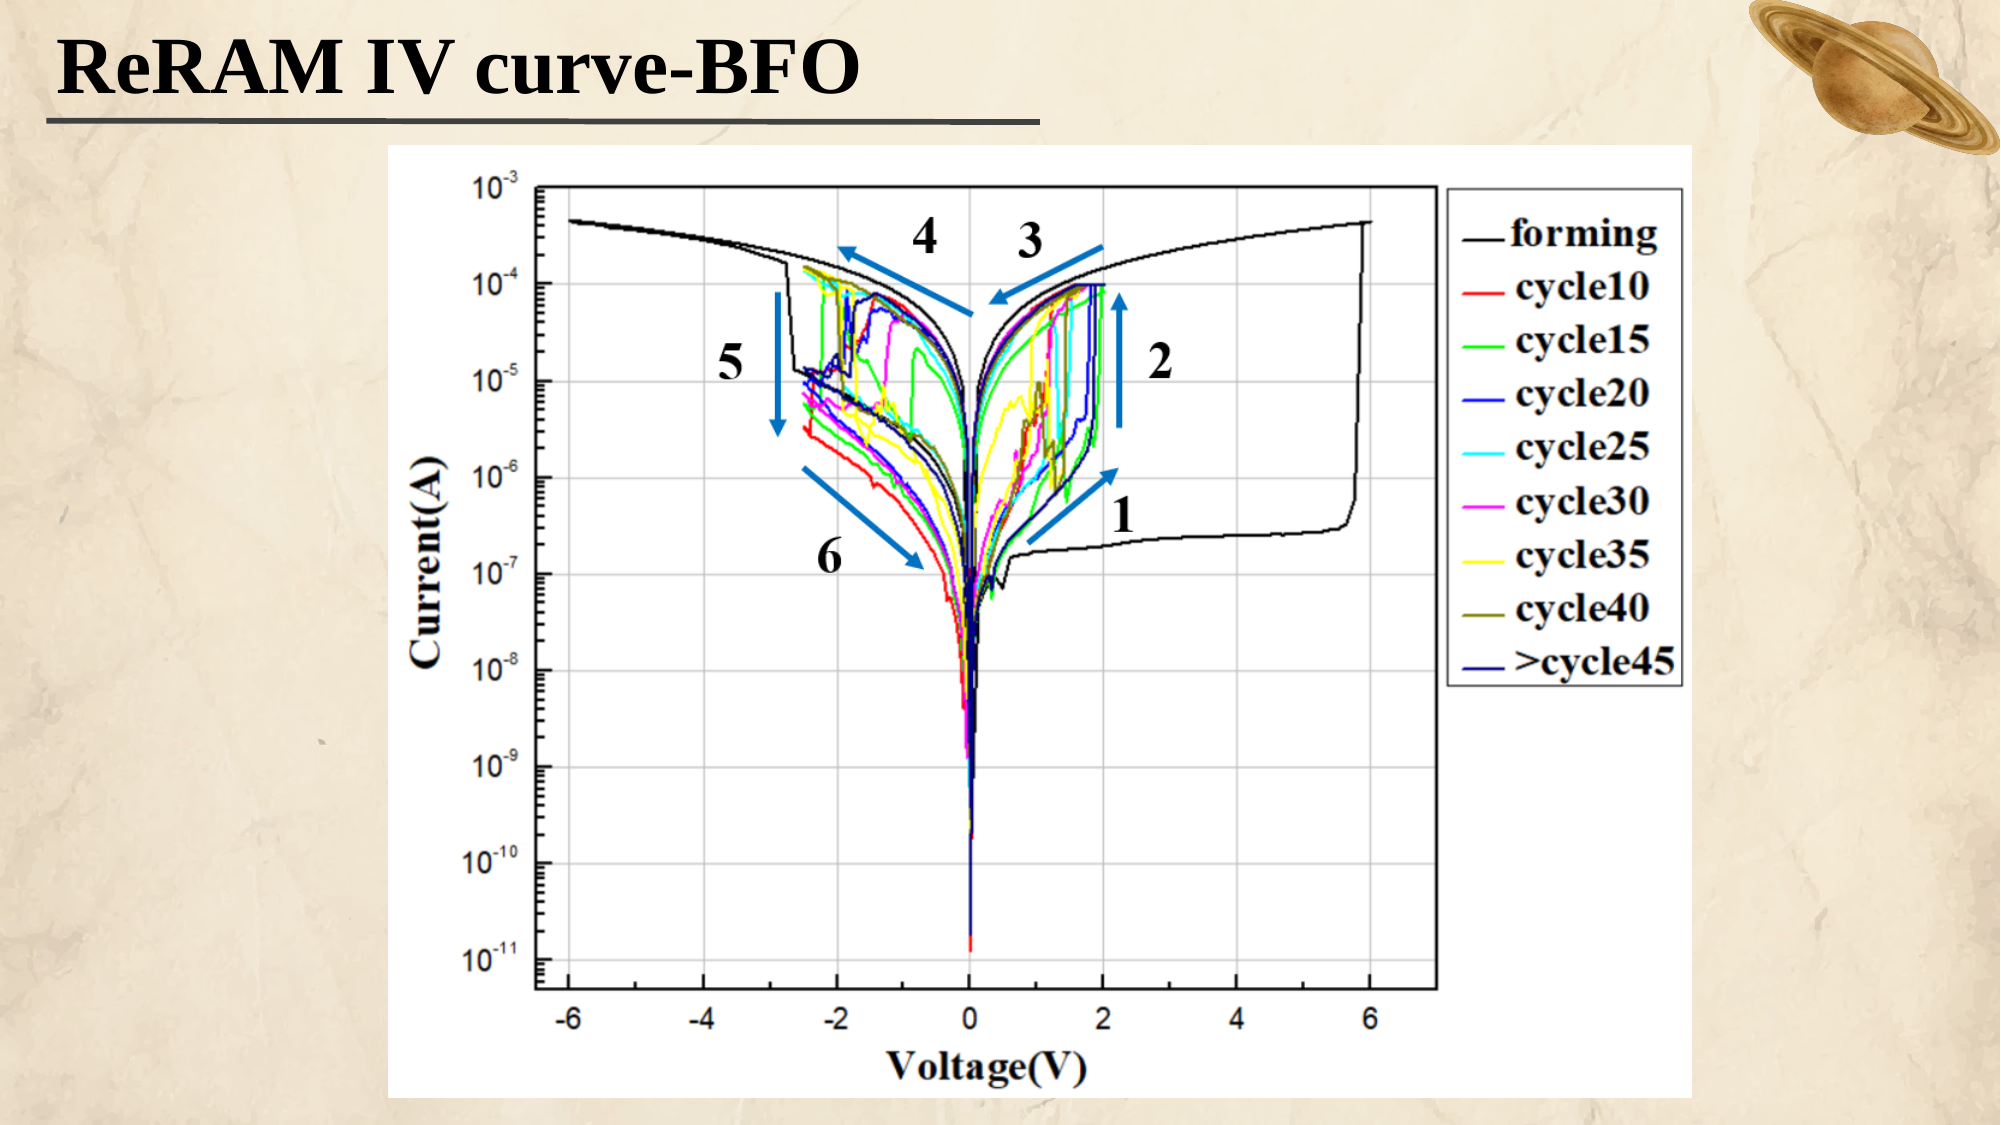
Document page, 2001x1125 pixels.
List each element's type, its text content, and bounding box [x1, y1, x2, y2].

text_box ReRAM IV curve-BFO [0, 4, 960, 117]
picture [0, 0, 2000, 1125]
